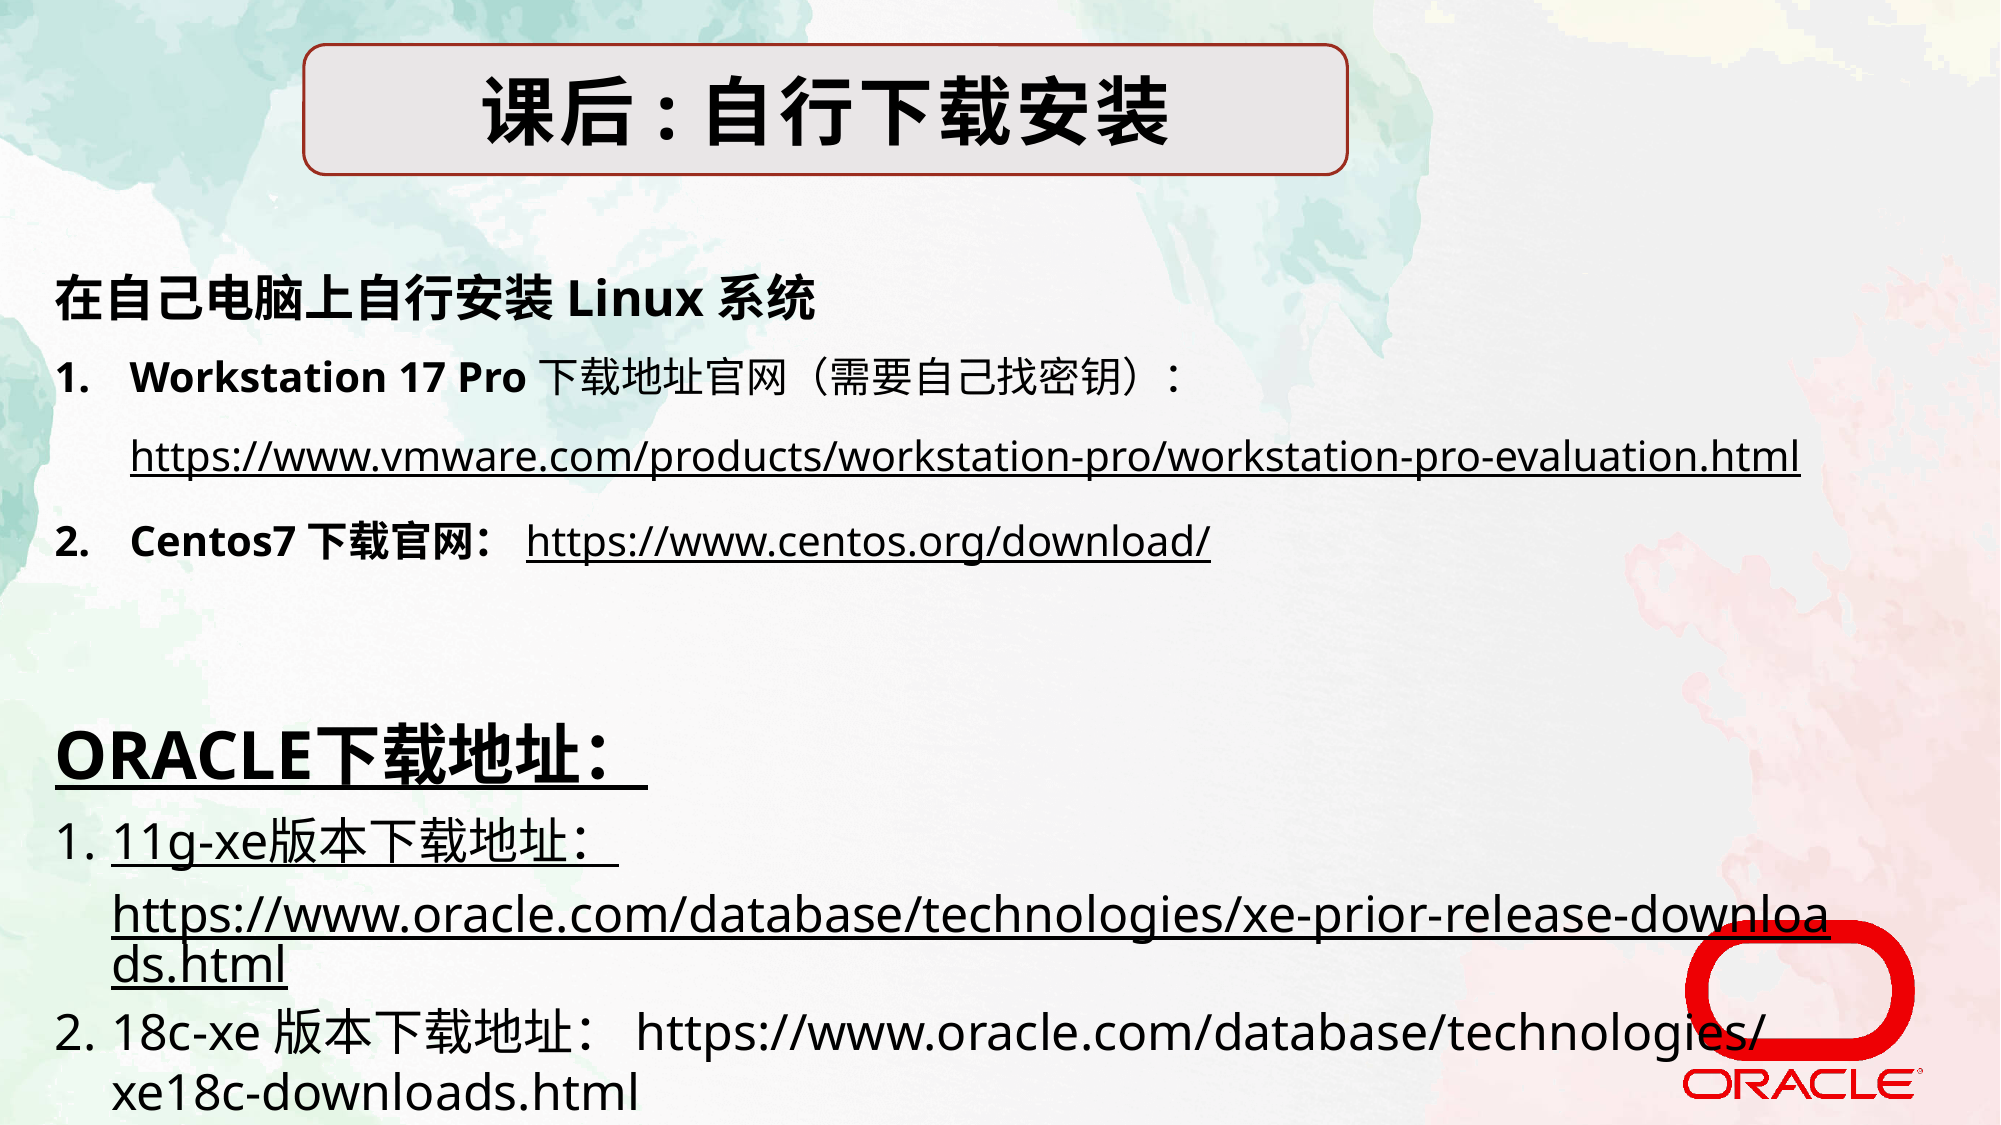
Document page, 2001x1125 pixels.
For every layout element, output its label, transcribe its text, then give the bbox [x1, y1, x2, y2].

picture [0, 0, 2000, 1125]
text_box 在自己电脑上自行安装Linux系统 Workstation 17 Pro下载地址官网（需要自己找密钥）：https://www.vmware.com/products/workstation-pro/workstation-pro-evaluation.html Centos7下载官网：https://www.centos.org/download/ [39, 228, 1964, 580]
text_box ORACLE下载地址： 11g-xe版本下载地址：https://www.oracle.com/database/technologies/xe-prior-release-downloads.html 18c-xe版本下载地址：https://www.oracle.com/database/technologies/xe18c-downloads.html [39, 705, 1868, 1078]
text_box 课后:自行下载安装 [302, 43, 1349, 177]
